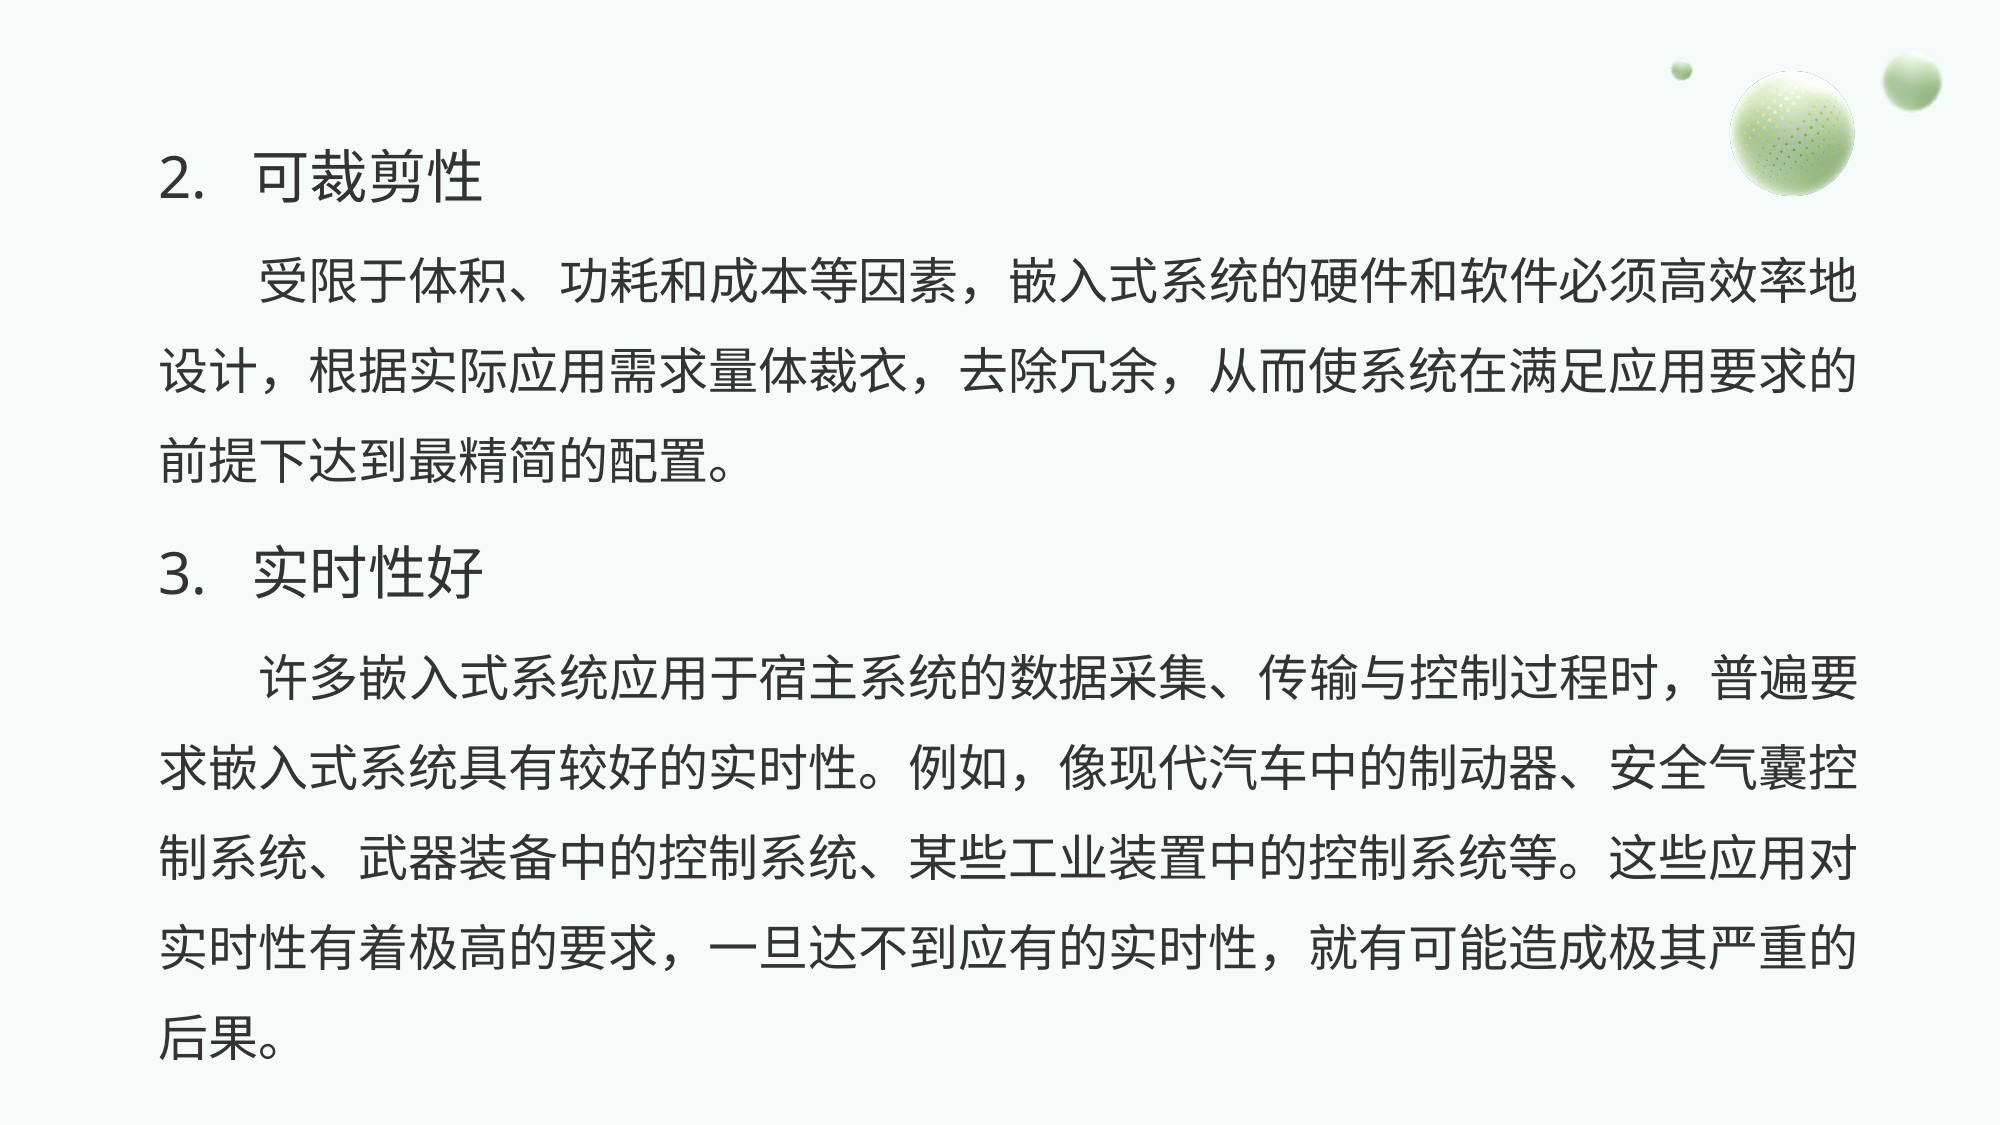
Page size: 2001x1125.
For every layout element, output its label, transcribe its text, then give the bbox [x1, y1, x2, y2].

picture [1670, 49, 1943, 196]
text_box 2. 可裁剪性 受限于体积、功耗和成本等因素，嵌入式系统的硬件和软件必须高效率地设计，根据实际应用需求量体裁衣，去除冗余，从而使系统在满足应用要求的前提下达到最精简的配置。 3. 实时性好 许多嵌入式系统应用于宿主系统的数据采集、传输与控制过程时，普遍要求嵌入式系统具有较好的实时性。例如，像现代汽车中的制动器、安全气囊控制系统、武器装备中的控制系统、某些工业装置中的控制系统等。这些应用对实时性有着极高的要求，一旦达不到应有的实时性，就有可能造成极其严重的后果。 [143, 97, 1883, 1066]
